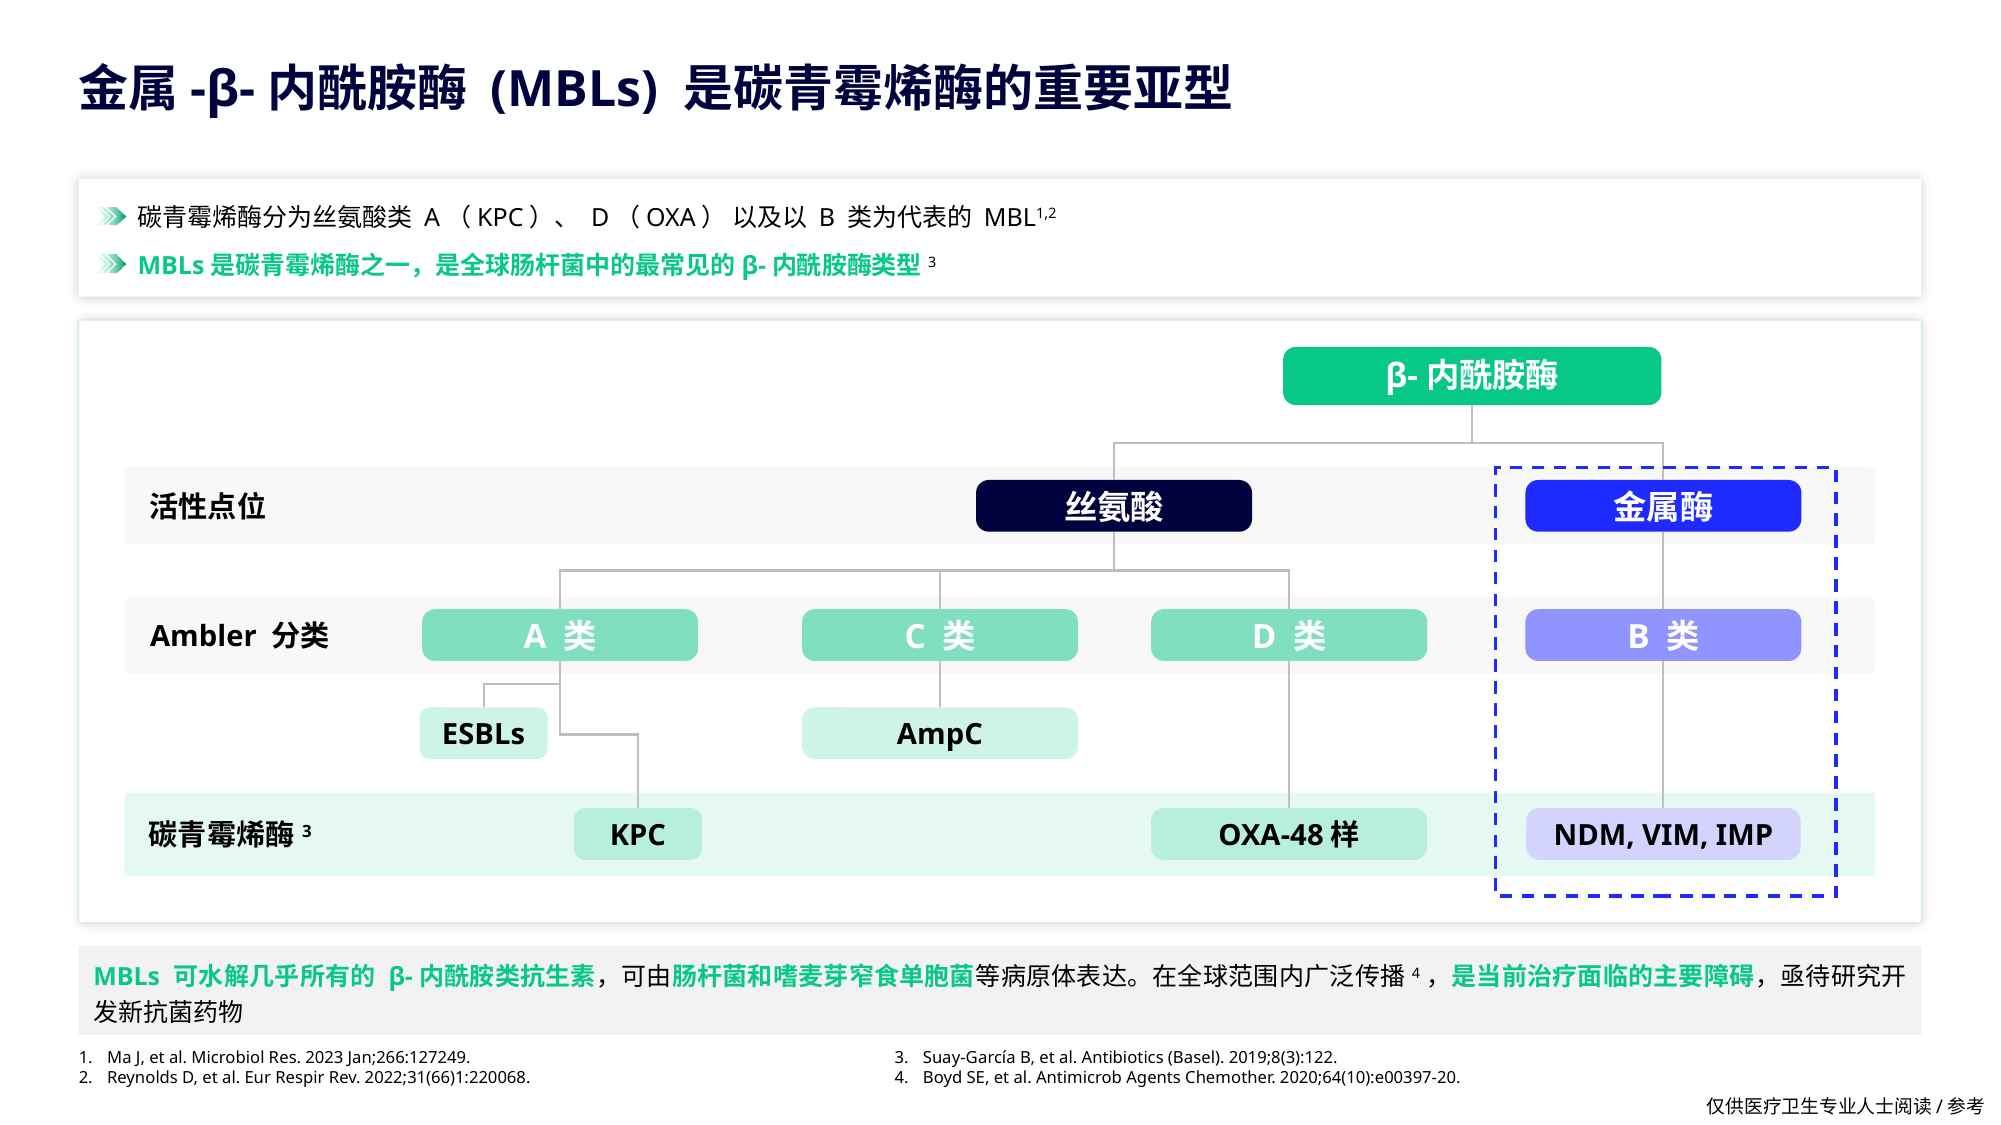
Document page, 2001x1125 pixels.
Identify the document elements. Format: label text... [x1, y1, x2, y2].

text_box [78, 178, 1922, 298]
text_box 仅供医疗卫生专业人士阅读/参考 [1607, 1087, 2000, 1125]
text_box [123, 346, 1876, 897]
list Ma J, et al. Microbiol Res. 2023 Jan;266:127249. Reynolds D, et al. Eur Respir Rev. 2022;31(66)1:220068. Suay-García B, et al. Antibiotics (Basel). 2019;8(3):122. Boyd SE, et al. Antimicrob Agents Chemother. 2020;64(10):e00397-20. [78, 1047, 1711, 1101]
text_box MBLs 可水解几乎所有的 β-内酰胺类抗生素，可由肠杆菌和嗜麦芽窄食单胞菌等病原体表达。在全球范围内广泛传播4，是当前治疗面临的主要障碍，亟待研究开发新抗菌药物 [77, 945, 1923, 1036]
title 金属-β-内酰胺酶 (MBLs) 是碳青霉烯酶的重要亚型 [78, 24, 1775, 149]
text_box [77, 319, 1923, 924]
